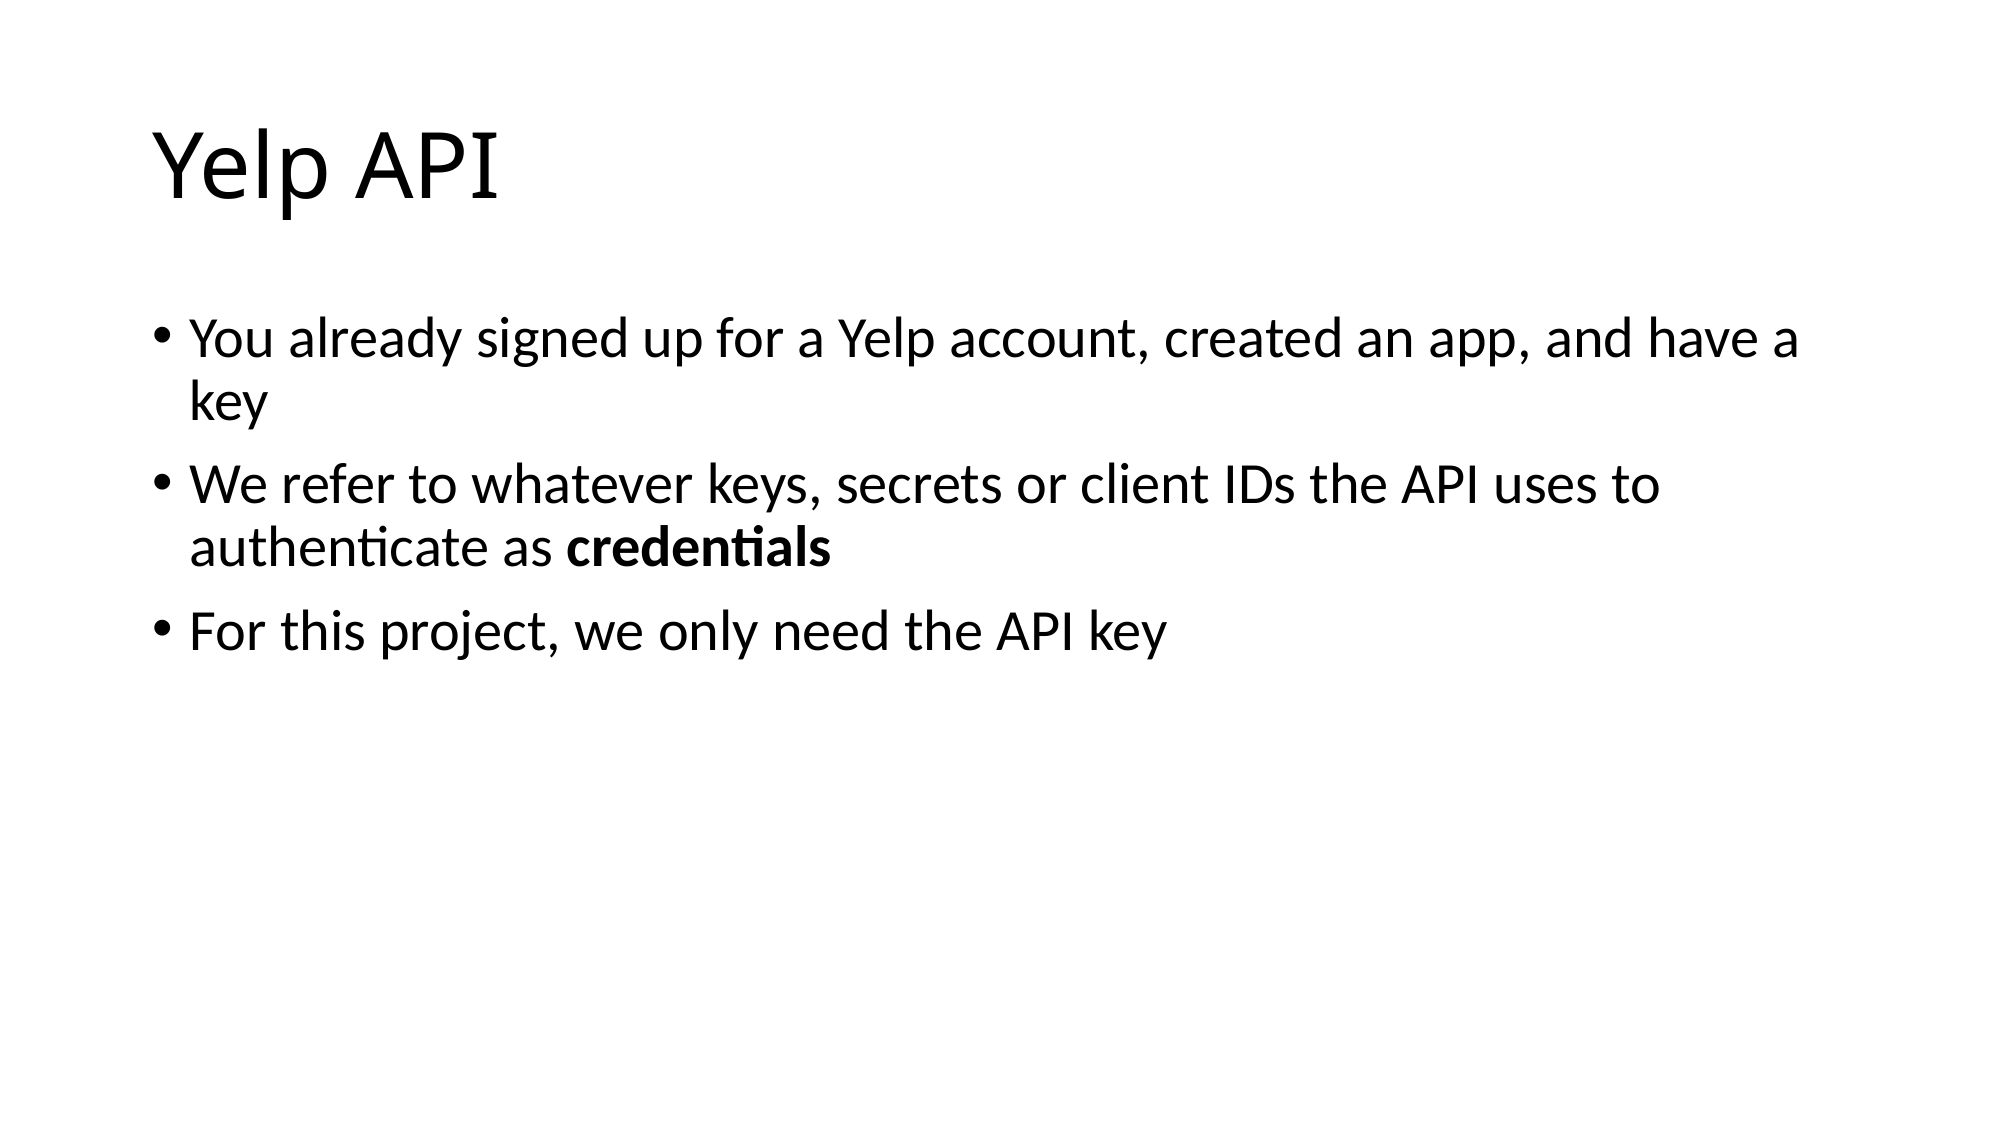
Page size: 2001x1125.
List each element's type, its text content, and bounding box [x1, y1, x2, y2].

list You already signed up for a Yelp account, created an app, and have a key We refer to whatever keys, secrets or client IDs the API uses to authenticate as credentials For this project, we only need the API key [137, 299, 1863, 1014]
title Yelp API [137, 59, 1863, 278]
